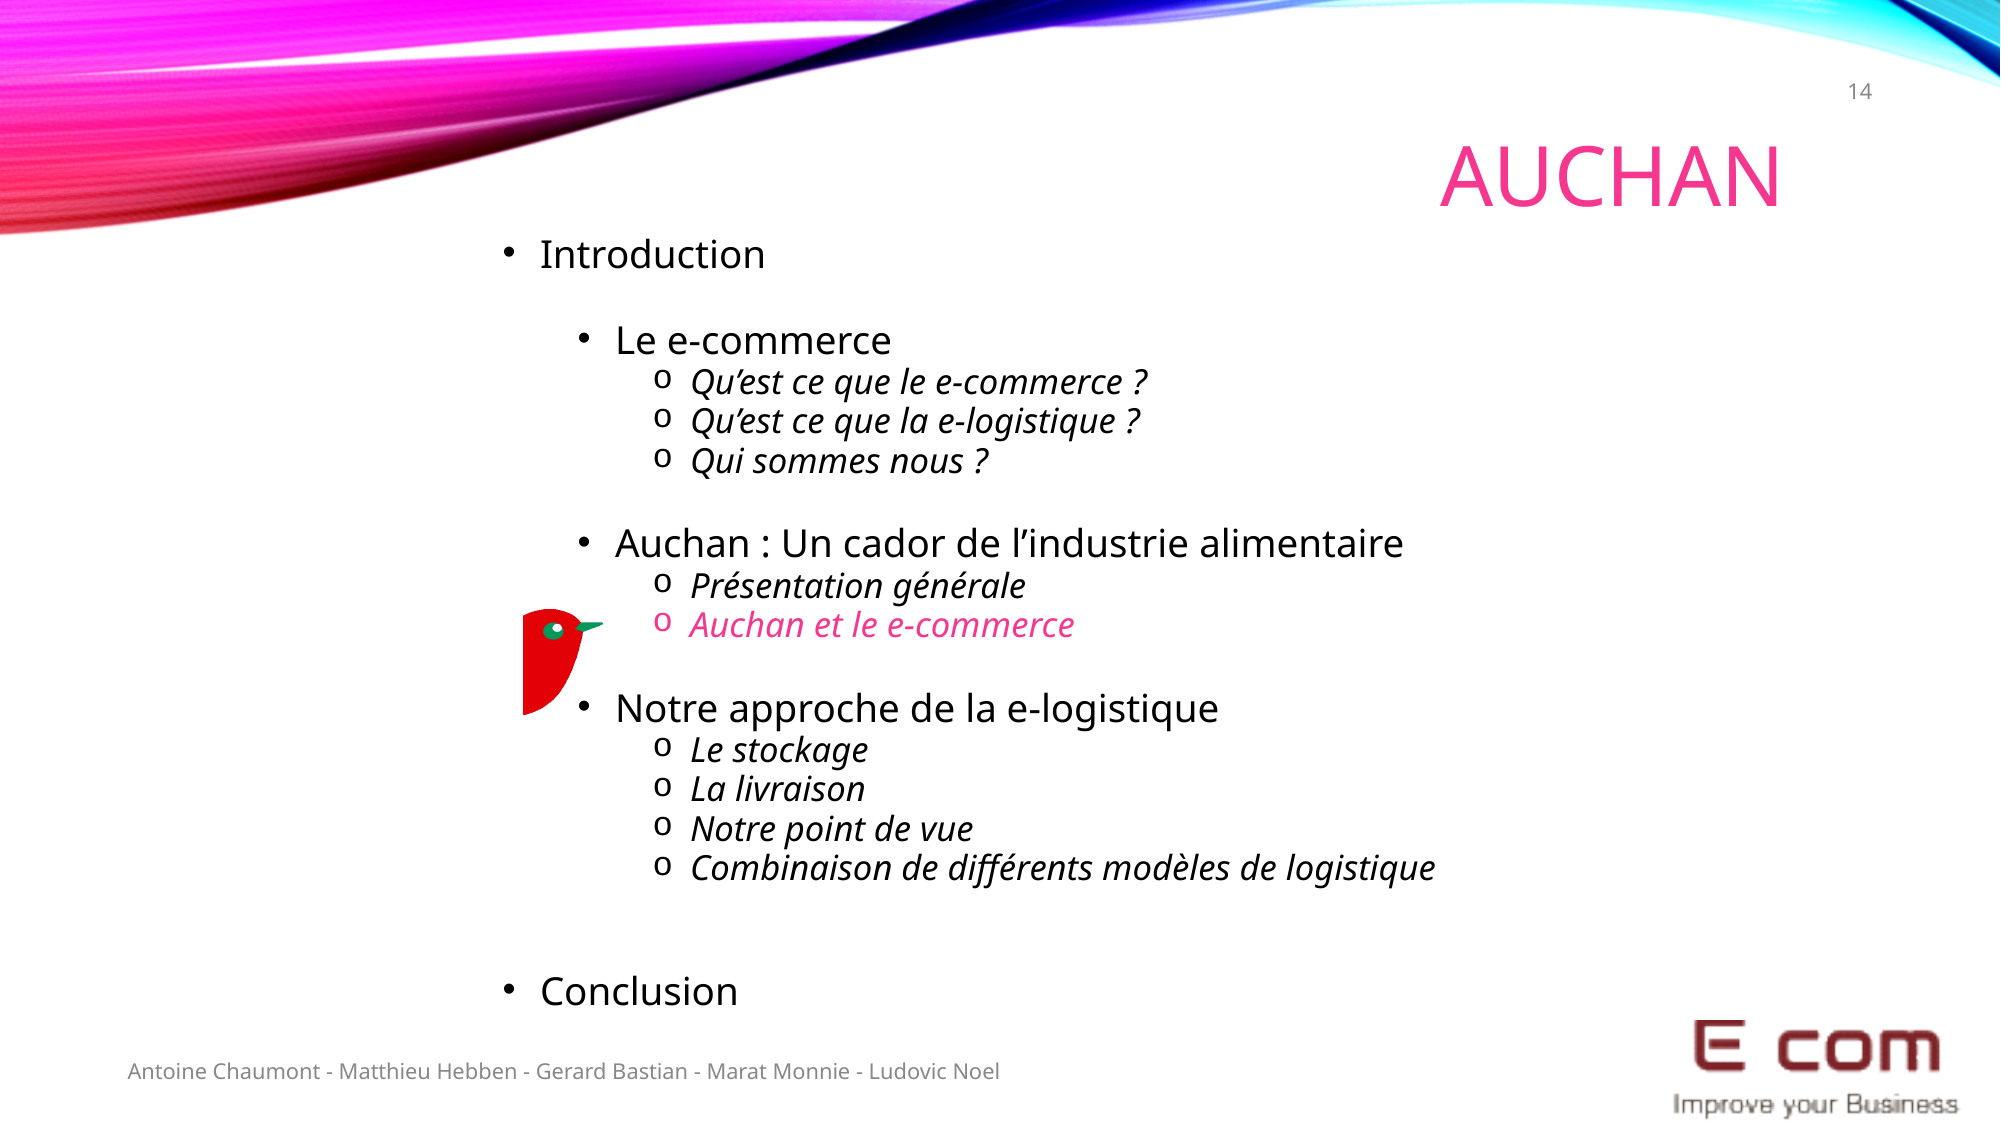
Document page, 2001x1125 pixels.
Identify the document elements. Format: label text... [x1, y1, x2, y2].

footer Antoine Chaumont - Matthieu Hebben - Gerard Bastian - Marat Monnie - Ludovic Noel [112, 1042, 1388, 1103]
picture [523, 609, 611, 715]
list Introduction Le e-commerce Qu’est ce que le e-commerce ? Qu’est ce que la e-logistique ? Qui sommes nous ? Auchan : Un cador de l’industrie alimentaire Présentation générale Auchan et le e-commerce Notre approche de la e-logistique Le stockage La livraison Notre point de vue Combinaison de différents modèles de logistique Conclusion [187, 235, 1800, 1038]
title AUCHAN [225, 112, 1800, 235]
picture [1910, 0, 2000, 45]
slide_number 14 [1437, 62, 1888, 123]
picture [1890, 0, 2000, 75]
picture [0, 0, 2000, 237]
picture [1636, 1019, 2000, 1125]
